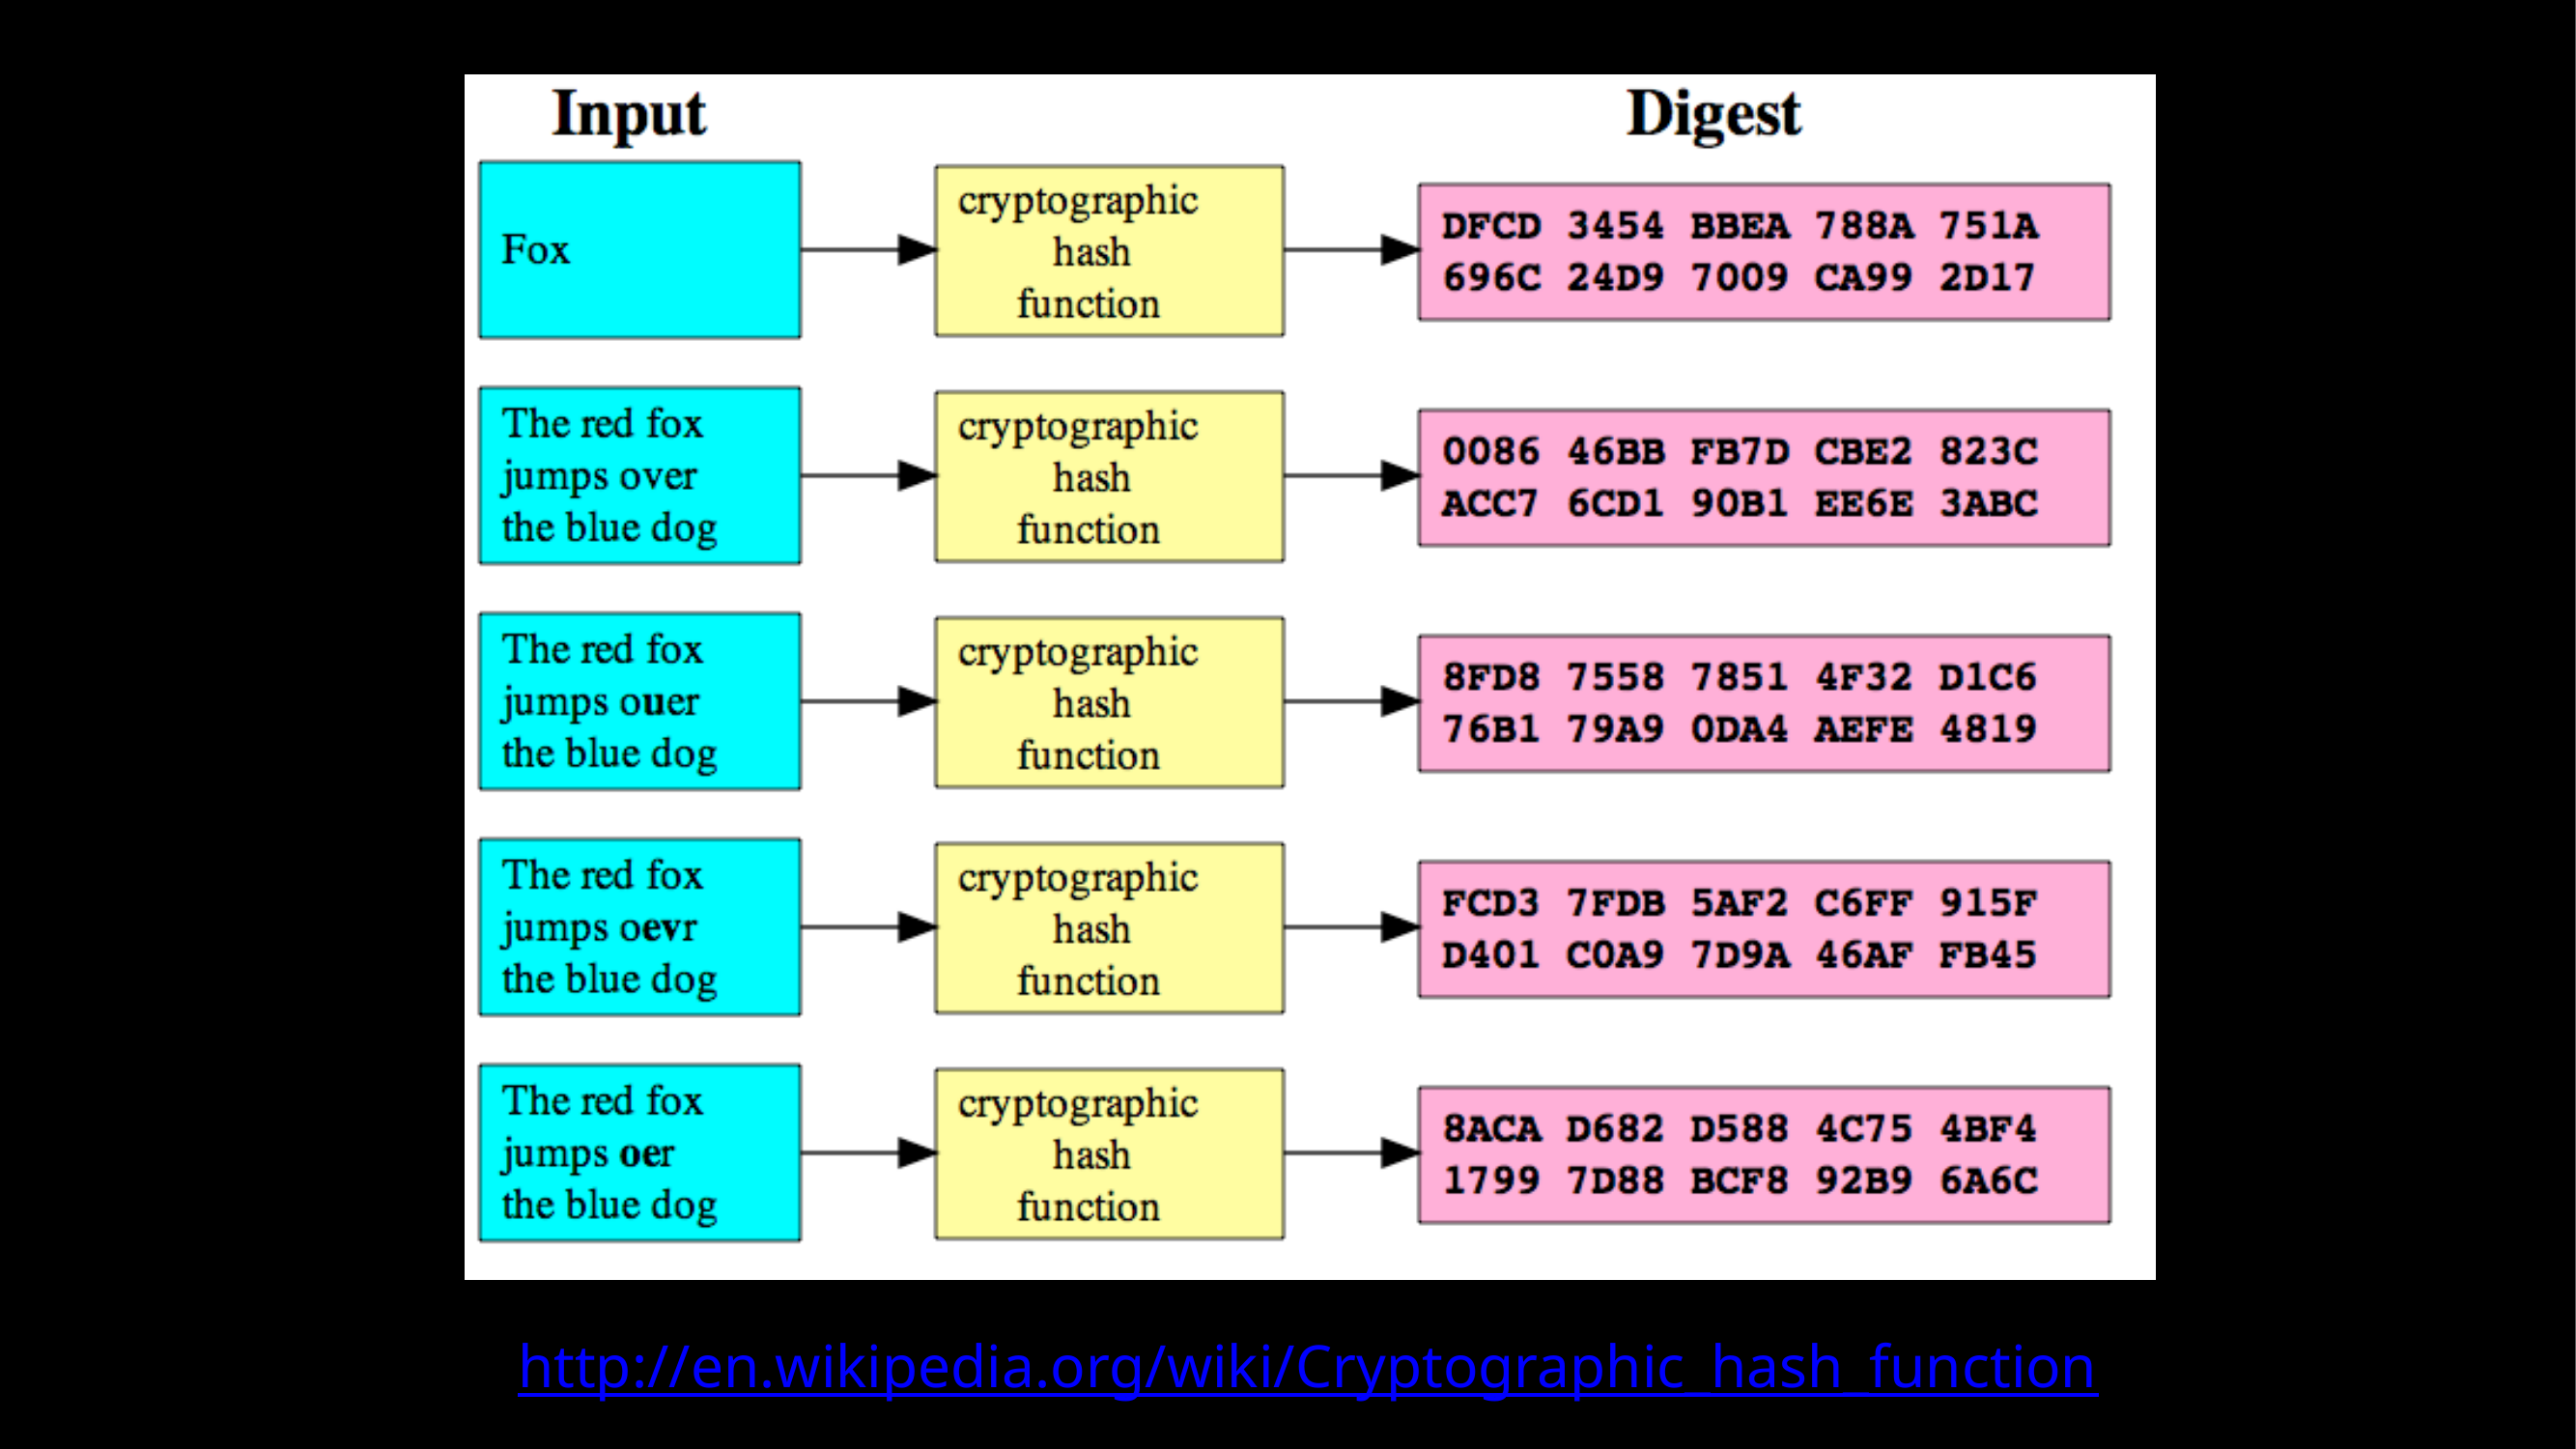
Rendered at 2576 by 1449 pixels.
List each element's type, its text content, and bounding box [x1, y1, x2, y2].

text_box http://en.wikipedia.org/wiki/Cryptographic_hash_function [509, 1321, 2108, 1418]
picture [464, 73, 2156, 1281]
